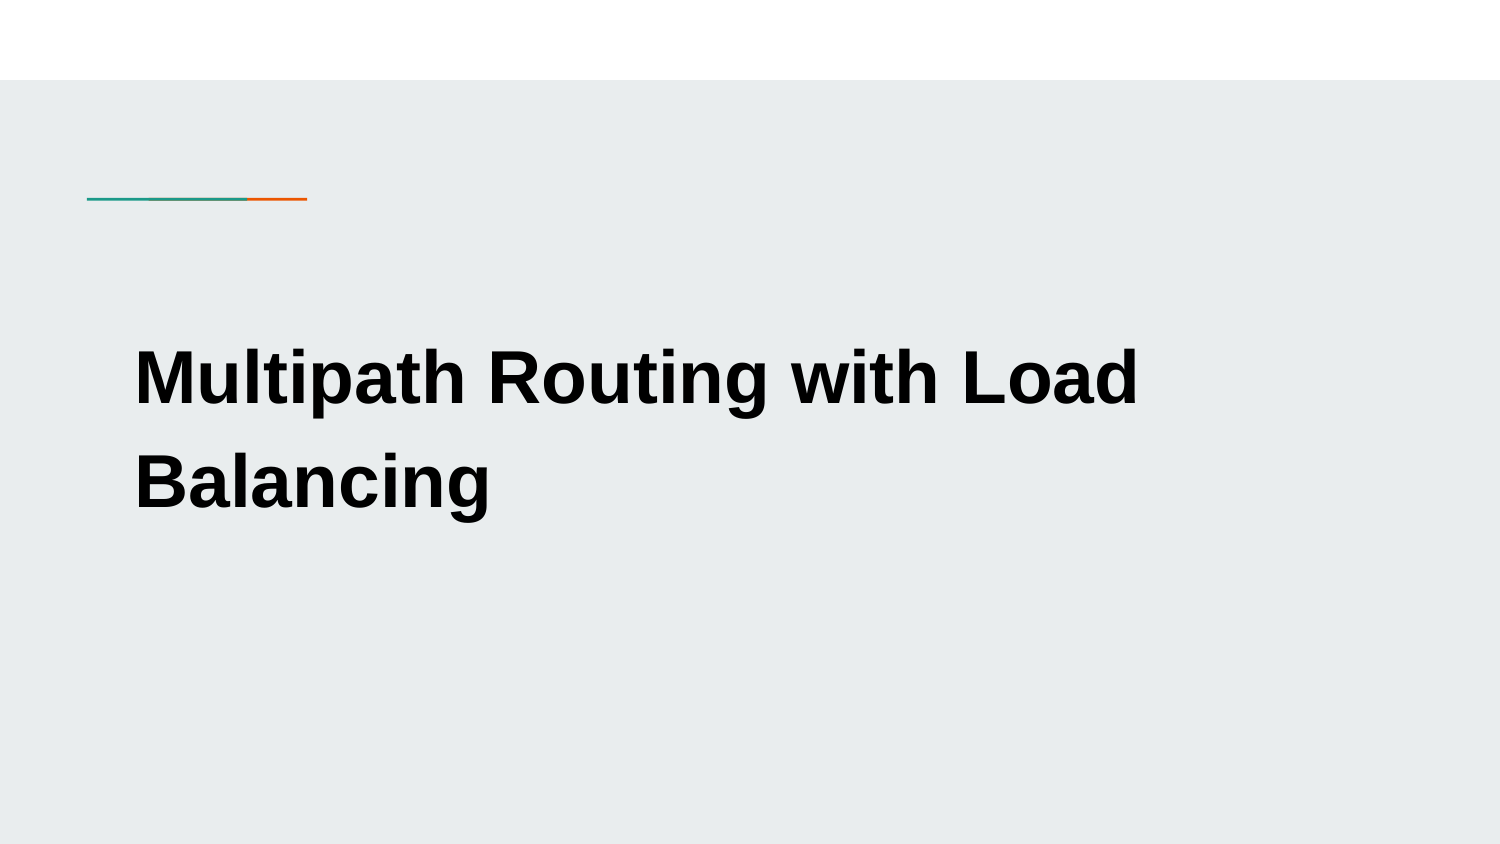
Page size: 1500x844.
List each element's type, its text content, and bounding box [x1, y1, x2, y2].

title Multipath Routing with Load Balancing [119, 300, 1381, 411]
